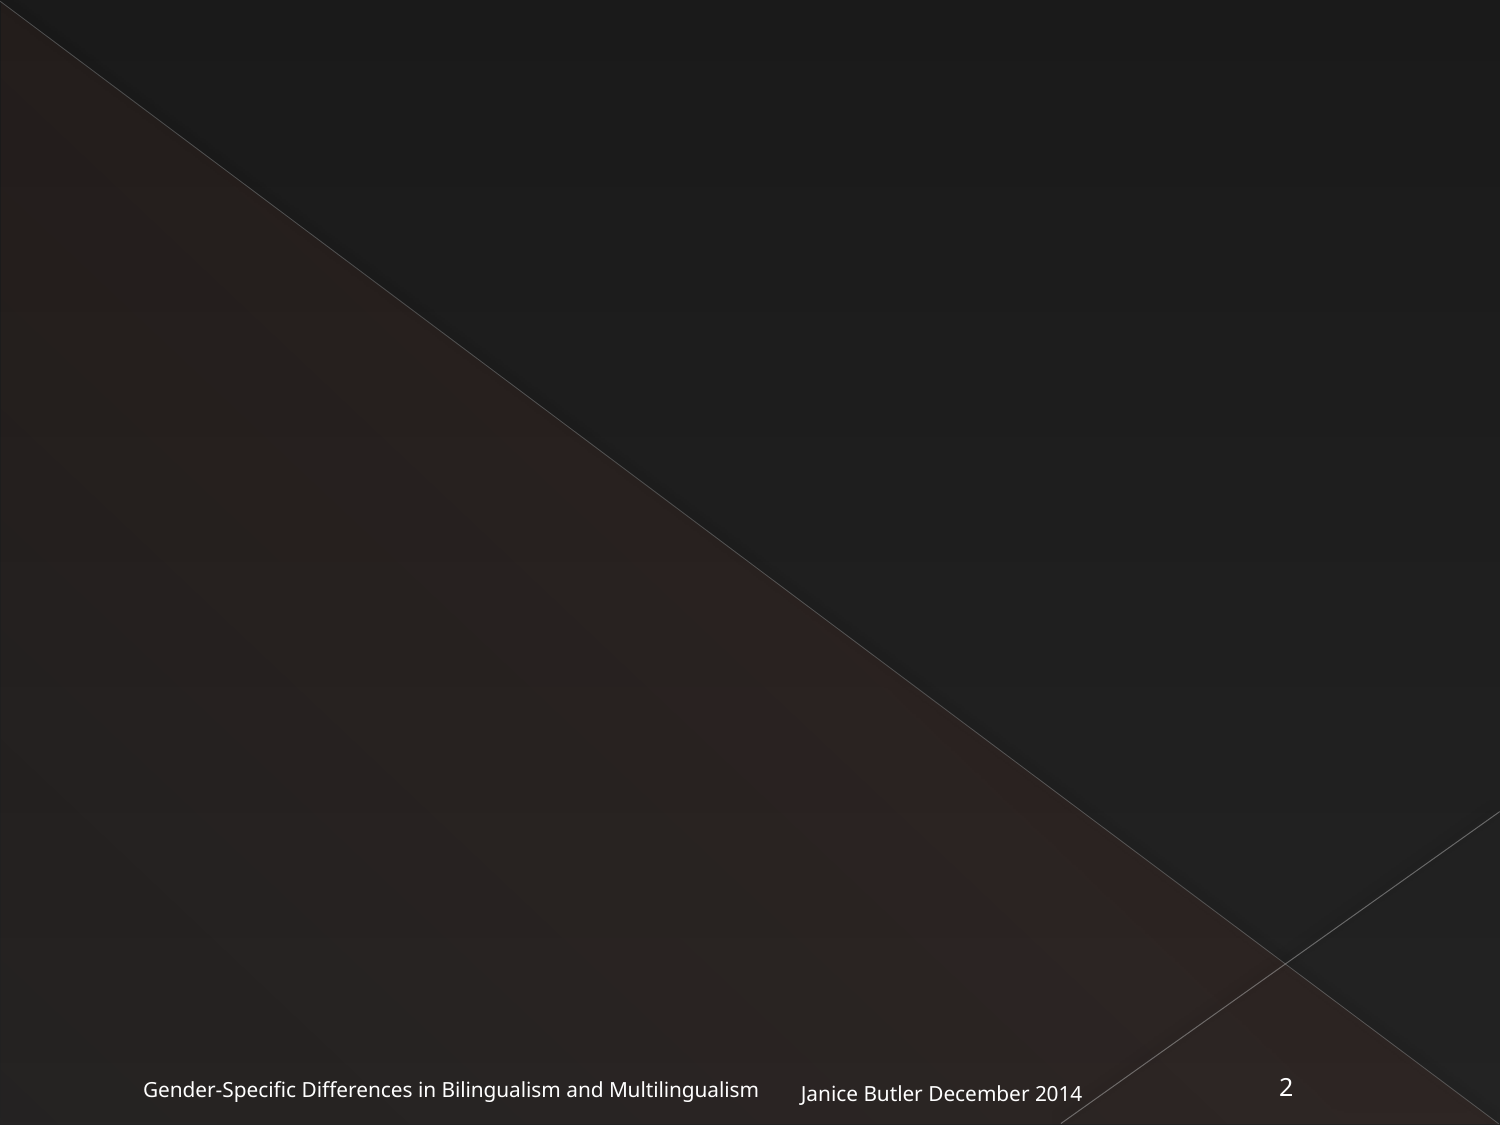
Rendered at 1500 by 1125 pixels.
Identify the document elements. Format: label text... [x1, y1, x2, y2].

footer Gender-Specific Differences in Bilingualism and Multilingualism [75, 1063, 774, 1113]
slide_number 2 [1245, 1063, 1328, 1113]
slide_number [786, 1063, 1136, 1113]
